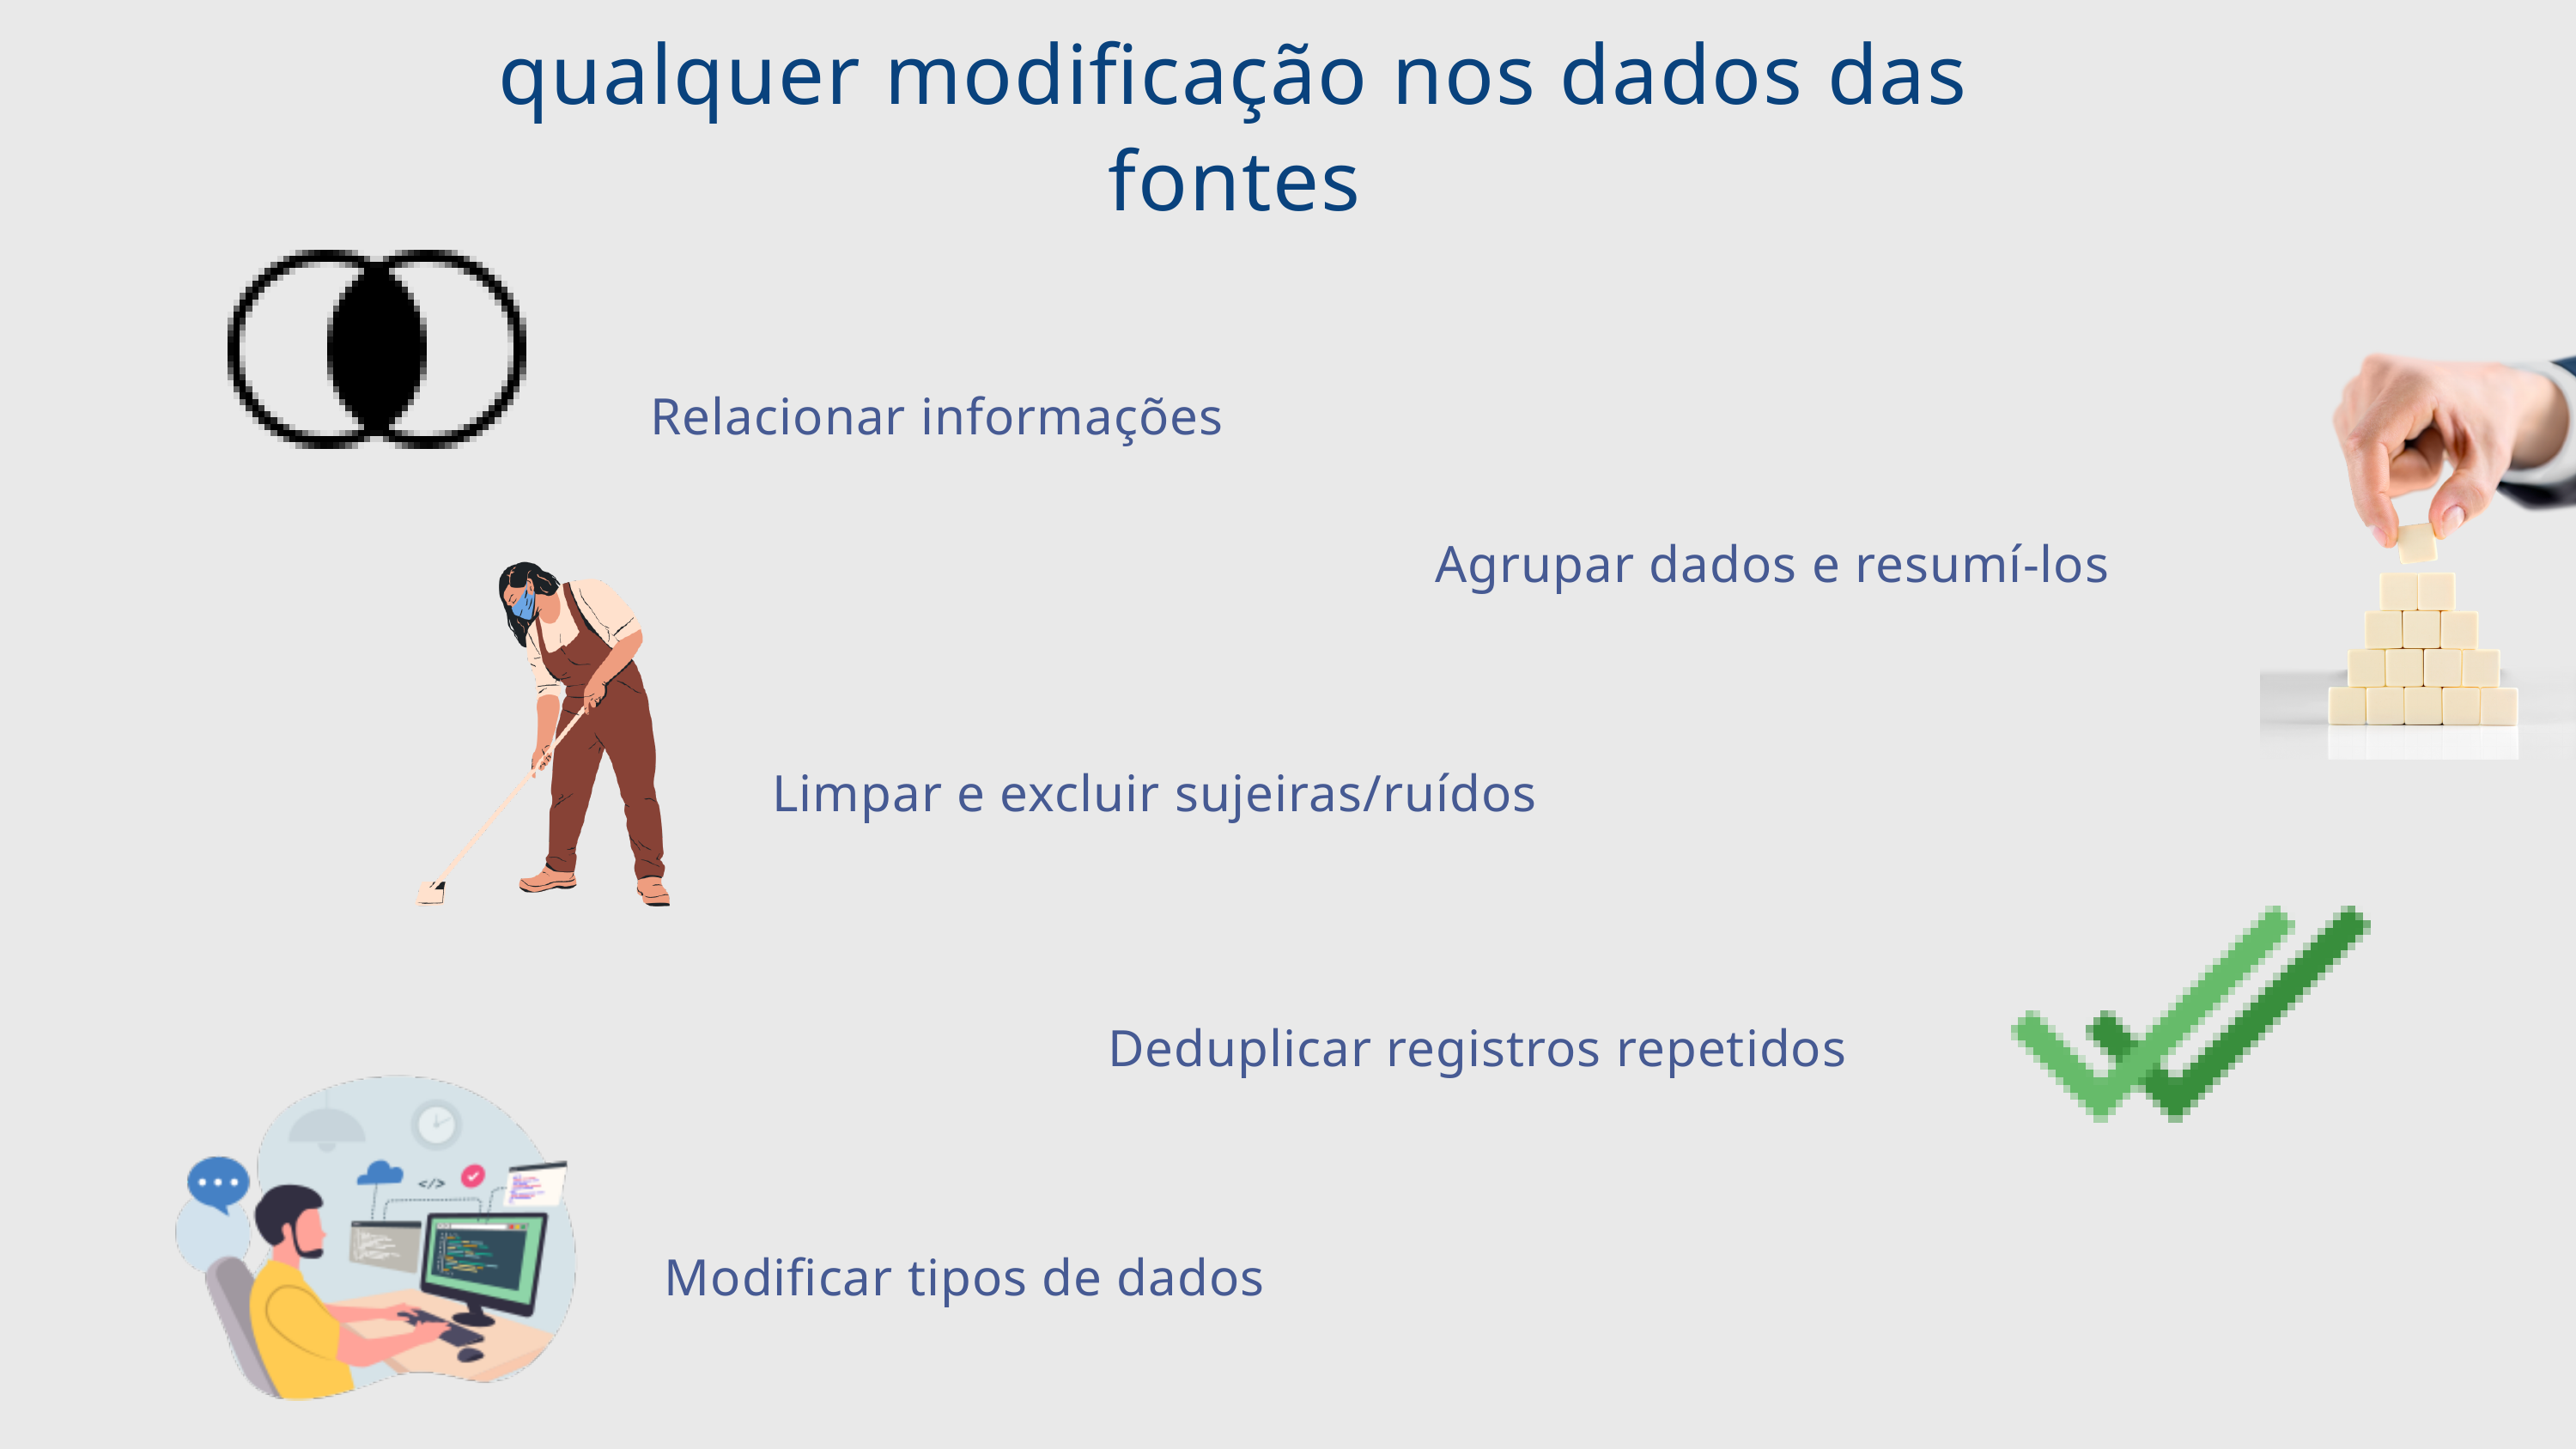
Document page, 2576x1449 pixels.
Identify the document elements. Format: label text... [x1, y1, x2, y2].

text_box Modificar tipos de dados [641, 1235, 1288, 1307]
text_box Limpar e excluir sujeiras/ruídos [737, 750, 1573, 822]
picture [228, 250, 526, 449]
text_box Relacionar informações [640, 374, 1235, 446]
picture [173, 1073, 580, 1402]
picture [414, 559, 670, 906]
text_box Deduplicar registros repetidos [1060, 1006, 1896, 1076]
picture [2260, 349, 2576, 760]
text_box Agrupar dados e resumí-los [1355, 522, 2191, 592]
picture [2011, 906, 2371, 1124]
text_box qualquer modificação nos dados das fontes [376, 13, 2093, 227]
